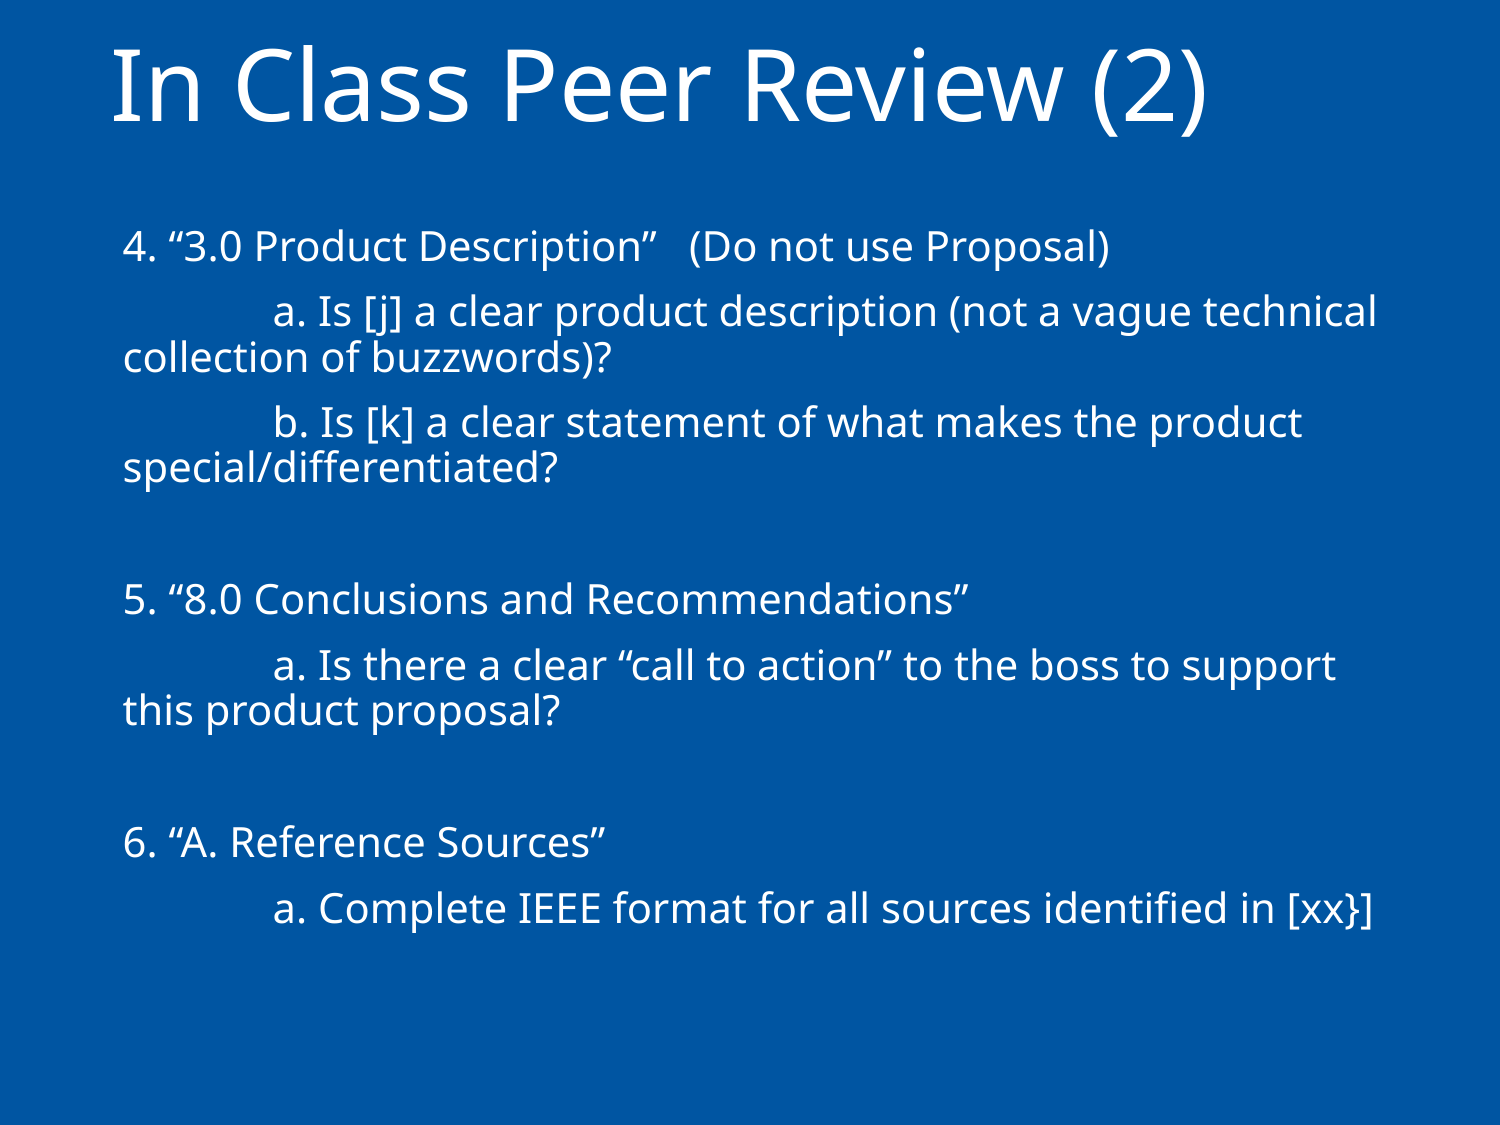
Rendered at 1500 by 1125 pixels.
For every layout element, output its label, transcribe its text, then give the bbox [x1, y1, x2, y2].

list 4. “3.0 Product Description” (Do not use Proposal) a. Is [j] a clear product description (not a vague technical collection of buzzwords)? b. Is [k] a clear statement of what makes the product special/differentiated? 5. “8.0 Conclusions and Recommendations” a. Is there a clear “call to action” to the boss to support this product proposal? 6. “A. Reference Sources” a. Complete IEEE format for all sources identified in [xx}] [107, 217, 1402, 994]
title In Class Peer Review (2) [95, 16, 1390, 163]
